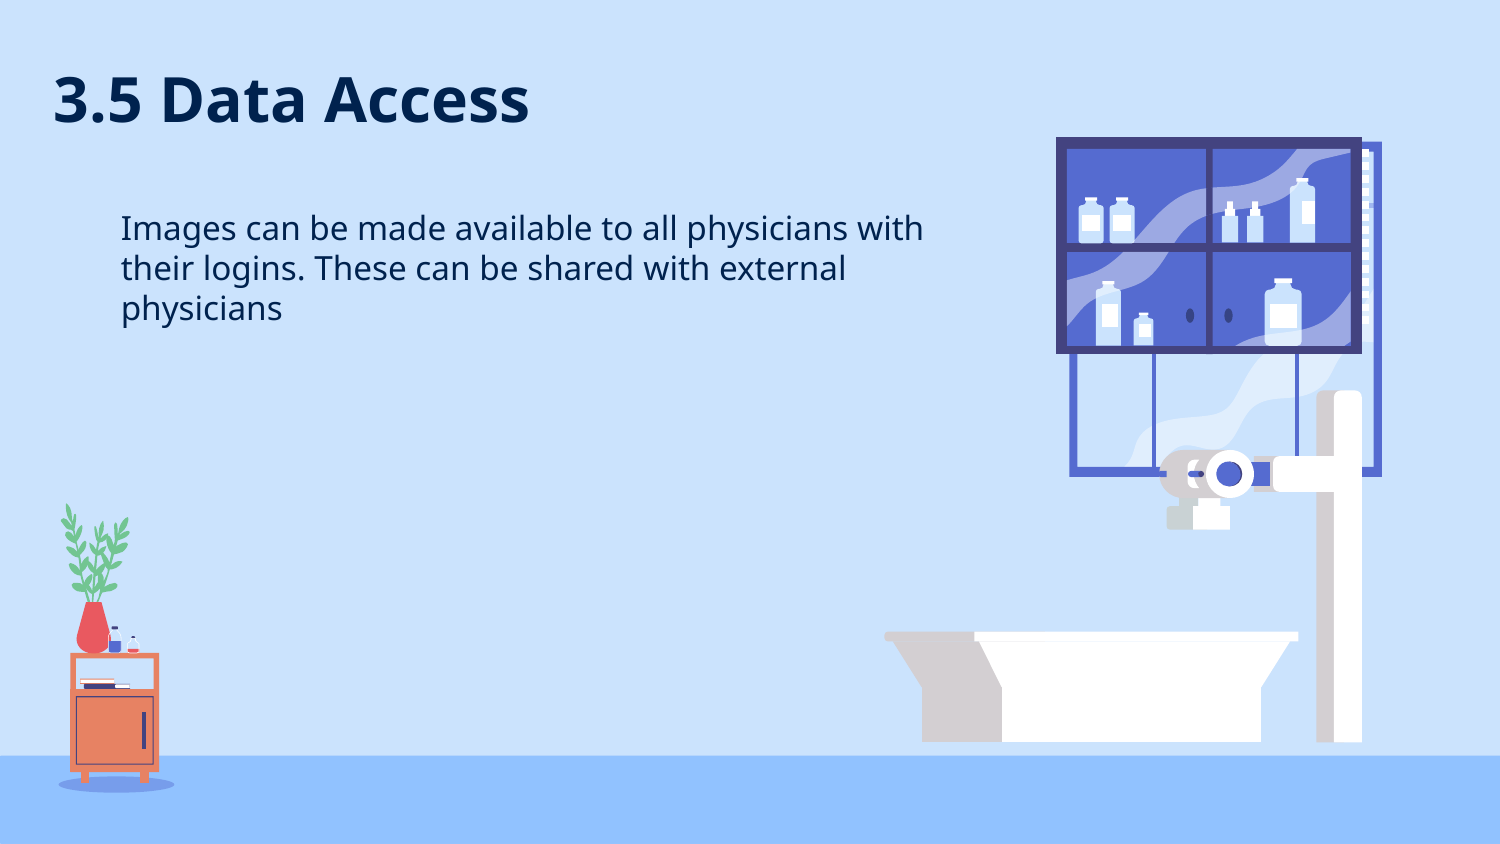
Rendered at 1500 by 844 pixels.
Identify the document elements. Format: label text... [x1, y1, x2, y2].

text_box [58, 503, 175, 793]
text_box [1056, 136, 1363, 355]
text_box Images can be made available to all physicians with their logins. These can be shared with external physicians [105, 192, 948, 373]
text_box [1069, 141, 1383, 478]
text_box [1, 755, 1500, 844]
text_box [884, 390, 1362, 743]
text_box 3.5 Data Access [39, 59, 1081, 150]
